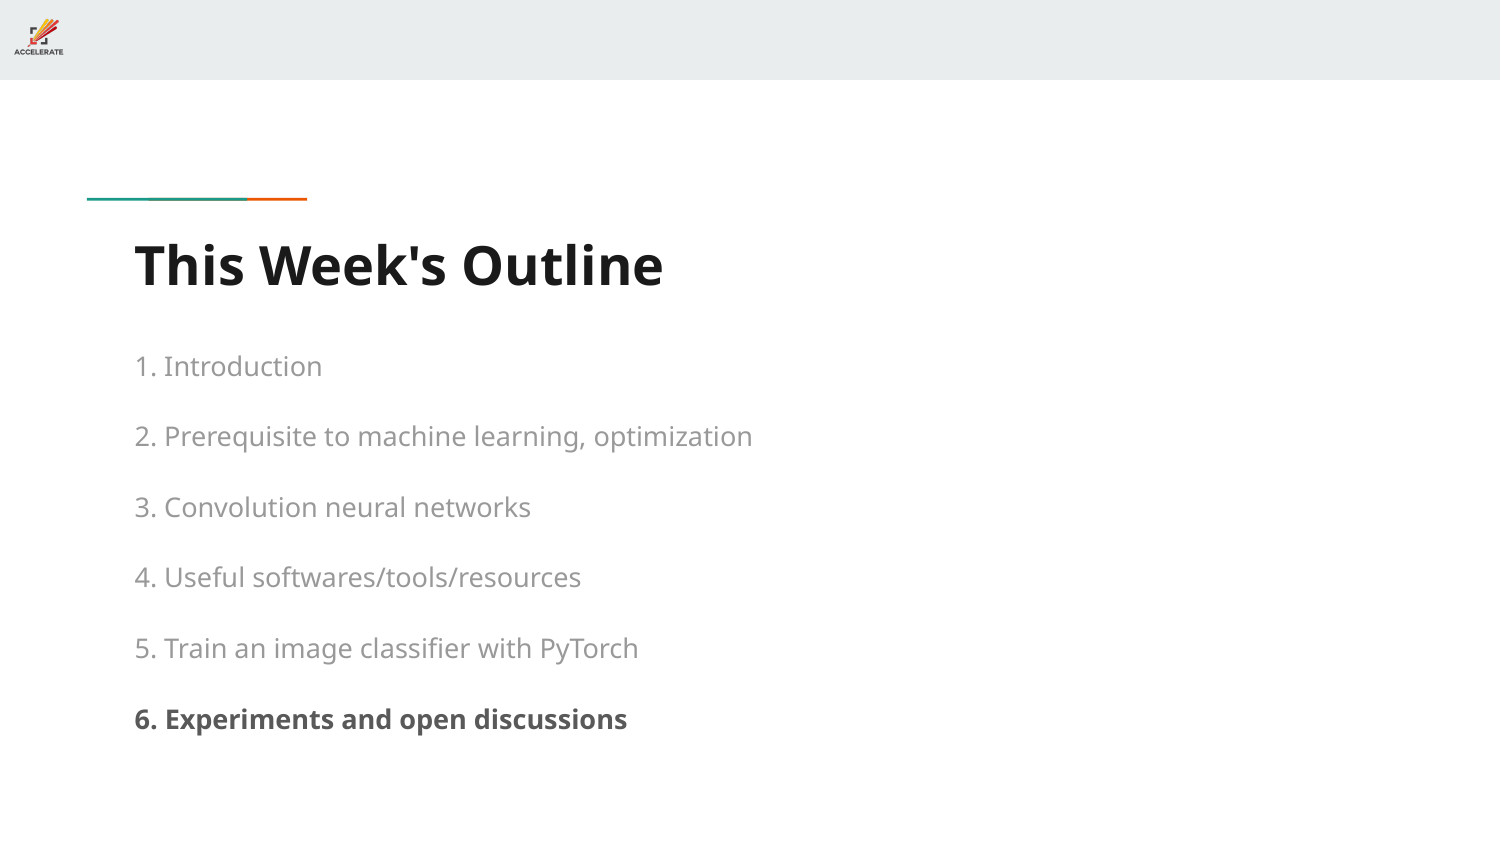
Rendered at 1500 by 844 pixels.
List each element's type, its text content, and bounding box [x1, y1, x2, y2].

title This Week's Outline [119, 216, 1381, 305]
picture [11, 9, 66, 64]
list 1. Introduction 2. Prerequisite to machine learning, optimization 3. Convolution neural networks 4. Useful softwares/tools/resources 5. Train an image classifier with PyTorch 6. Experiments and open discussions [119, 329, 1189, 771]
